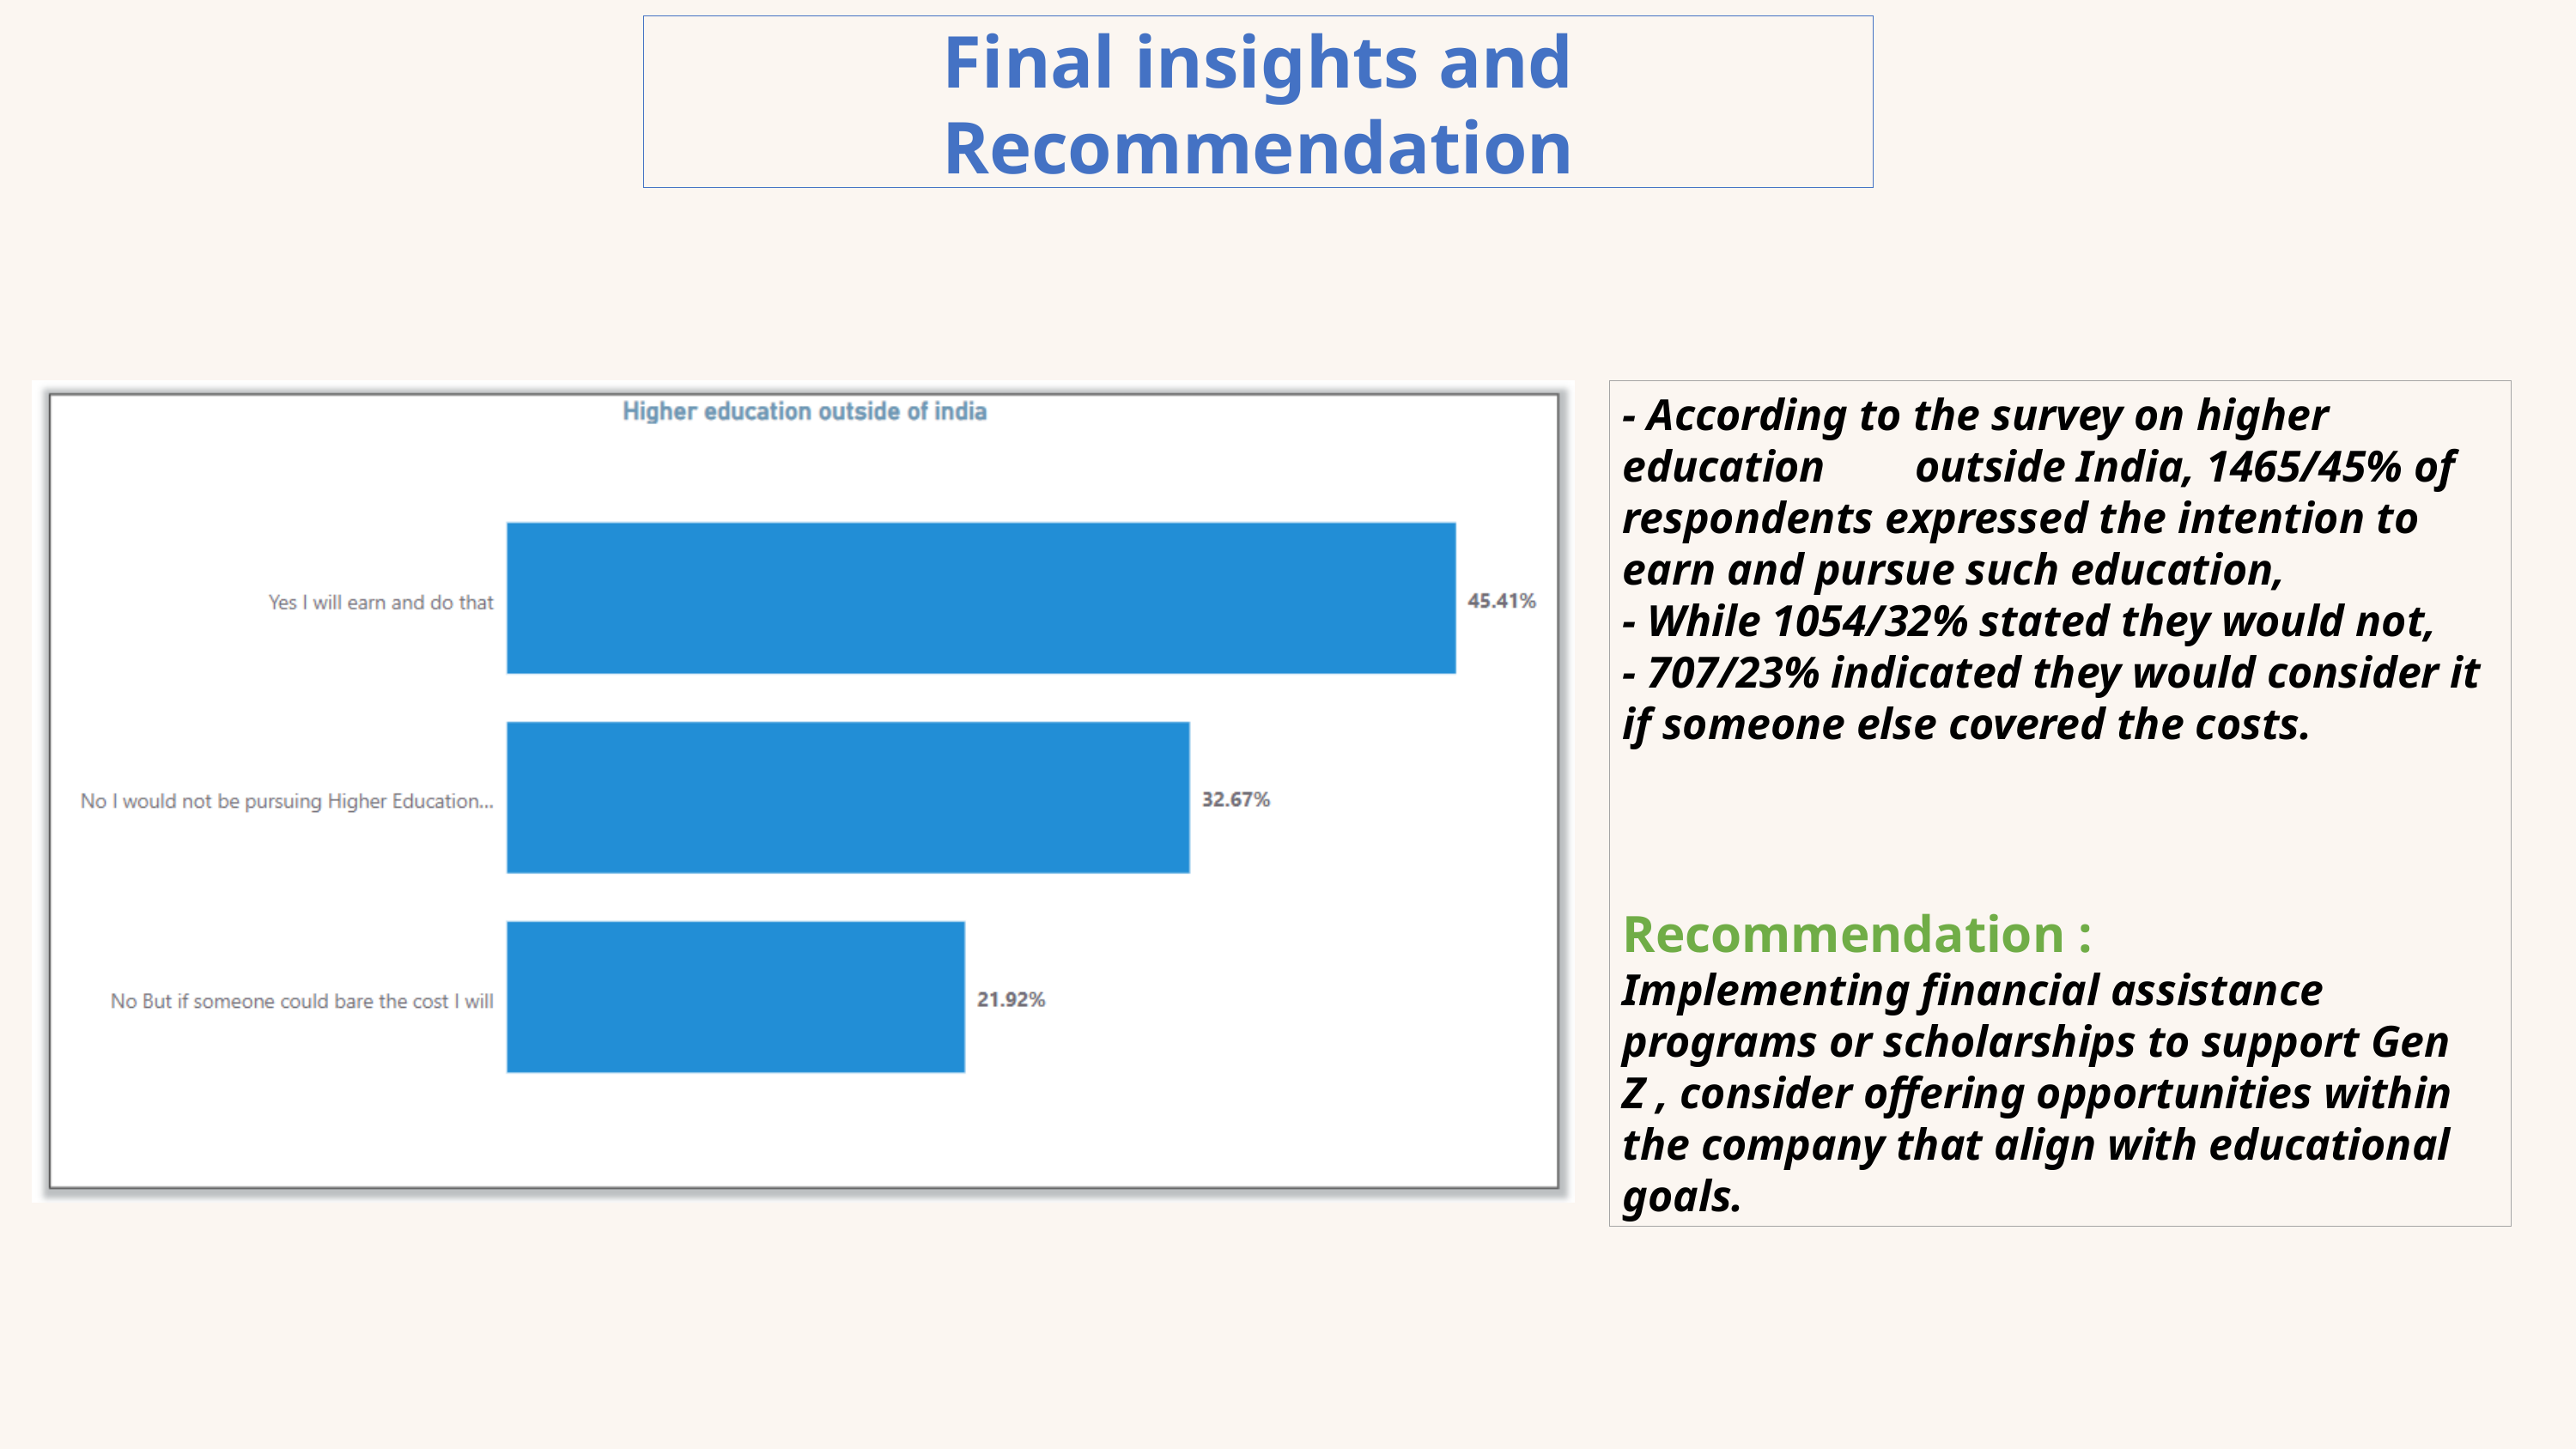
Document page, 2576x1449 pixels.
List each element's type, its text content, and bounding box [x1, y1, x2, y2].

picture [32, 380, 1575, 1203]
text_box - According to the survey on higher education outside India, 1465/45% of respondents expressed the intention to earn and pursue such education, - While 1054/32% stated they would not, - 707/23% indicated they would consider it if someone else covered the costs. Recommendation : Implementing financial assistance programs or scholarships to support Gen Z , consider offering opportunities within the company that align with educational goals. [1609, 380, 2512, 1227]
text_box Final insights and Recommendation [643, 15, 1874, 188]
